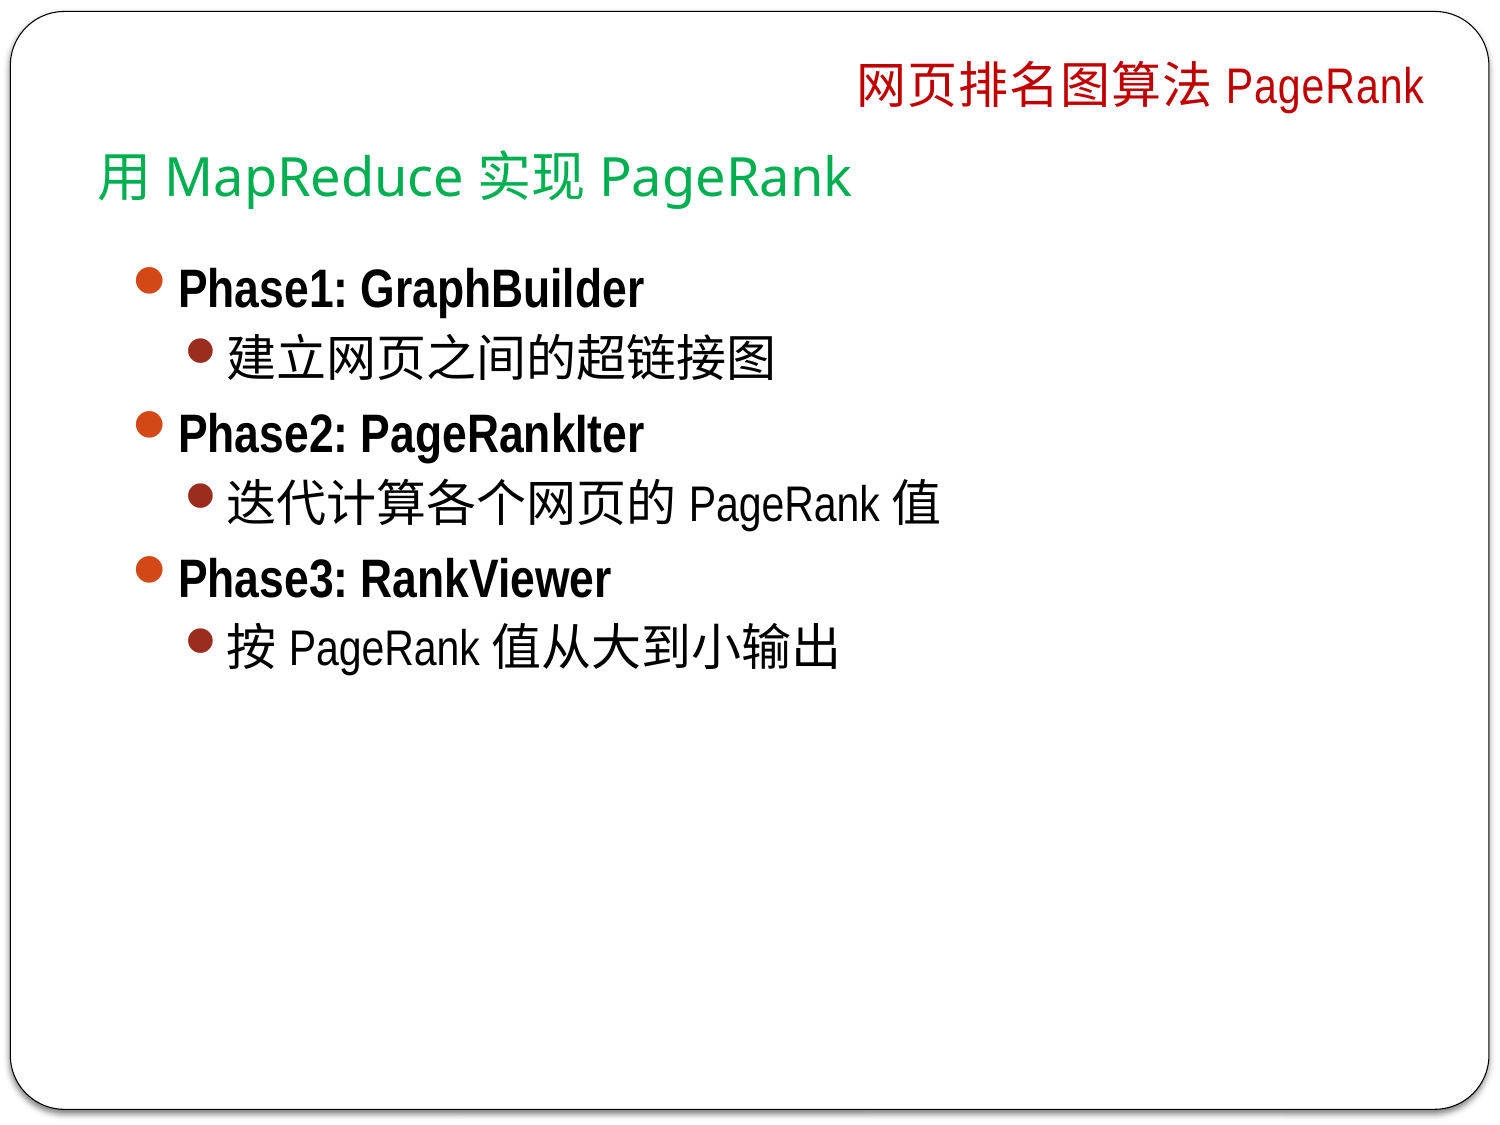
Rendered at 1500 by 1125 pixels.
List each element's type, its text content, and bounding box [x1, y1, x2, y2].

title 用MapReduce实现PageRank [81, 70, 1358, 223]
list Phase1: GraphBuilder 建立网页之间的超链接图 Phase2: PageRankIter 迭代计算各个网页的PageRank值 Phase3: RankViewer 按PageRank值从大到小输出 [116, 245, 1393, 997]
text_box 网页排名图算法PageRank [163, 35, 1439, 129]
